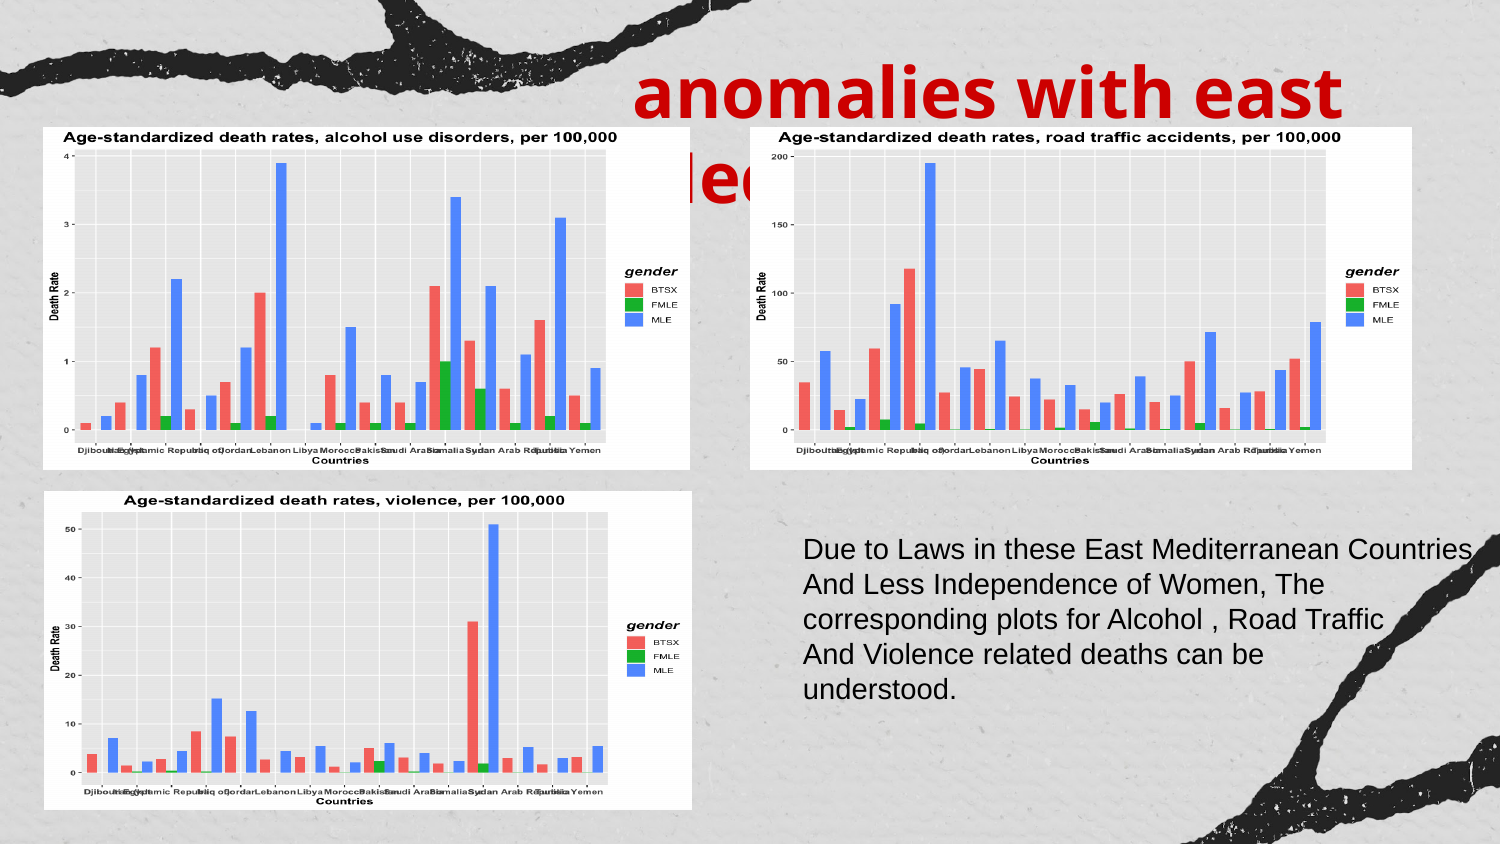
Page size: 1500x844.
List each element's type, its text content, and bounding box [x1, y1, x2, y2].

text_box anomalies with east Mediterranean [617, 33, 1500, 127]
text_box Due to Laws in these East Mediterranean Countries And Less Independence of Women, The corresponding plots for Alcohol , Road Traffic And Violence related deaths can be understood. [788, 523, 1489, 713]
picture [0, 0, 1500, 844]
